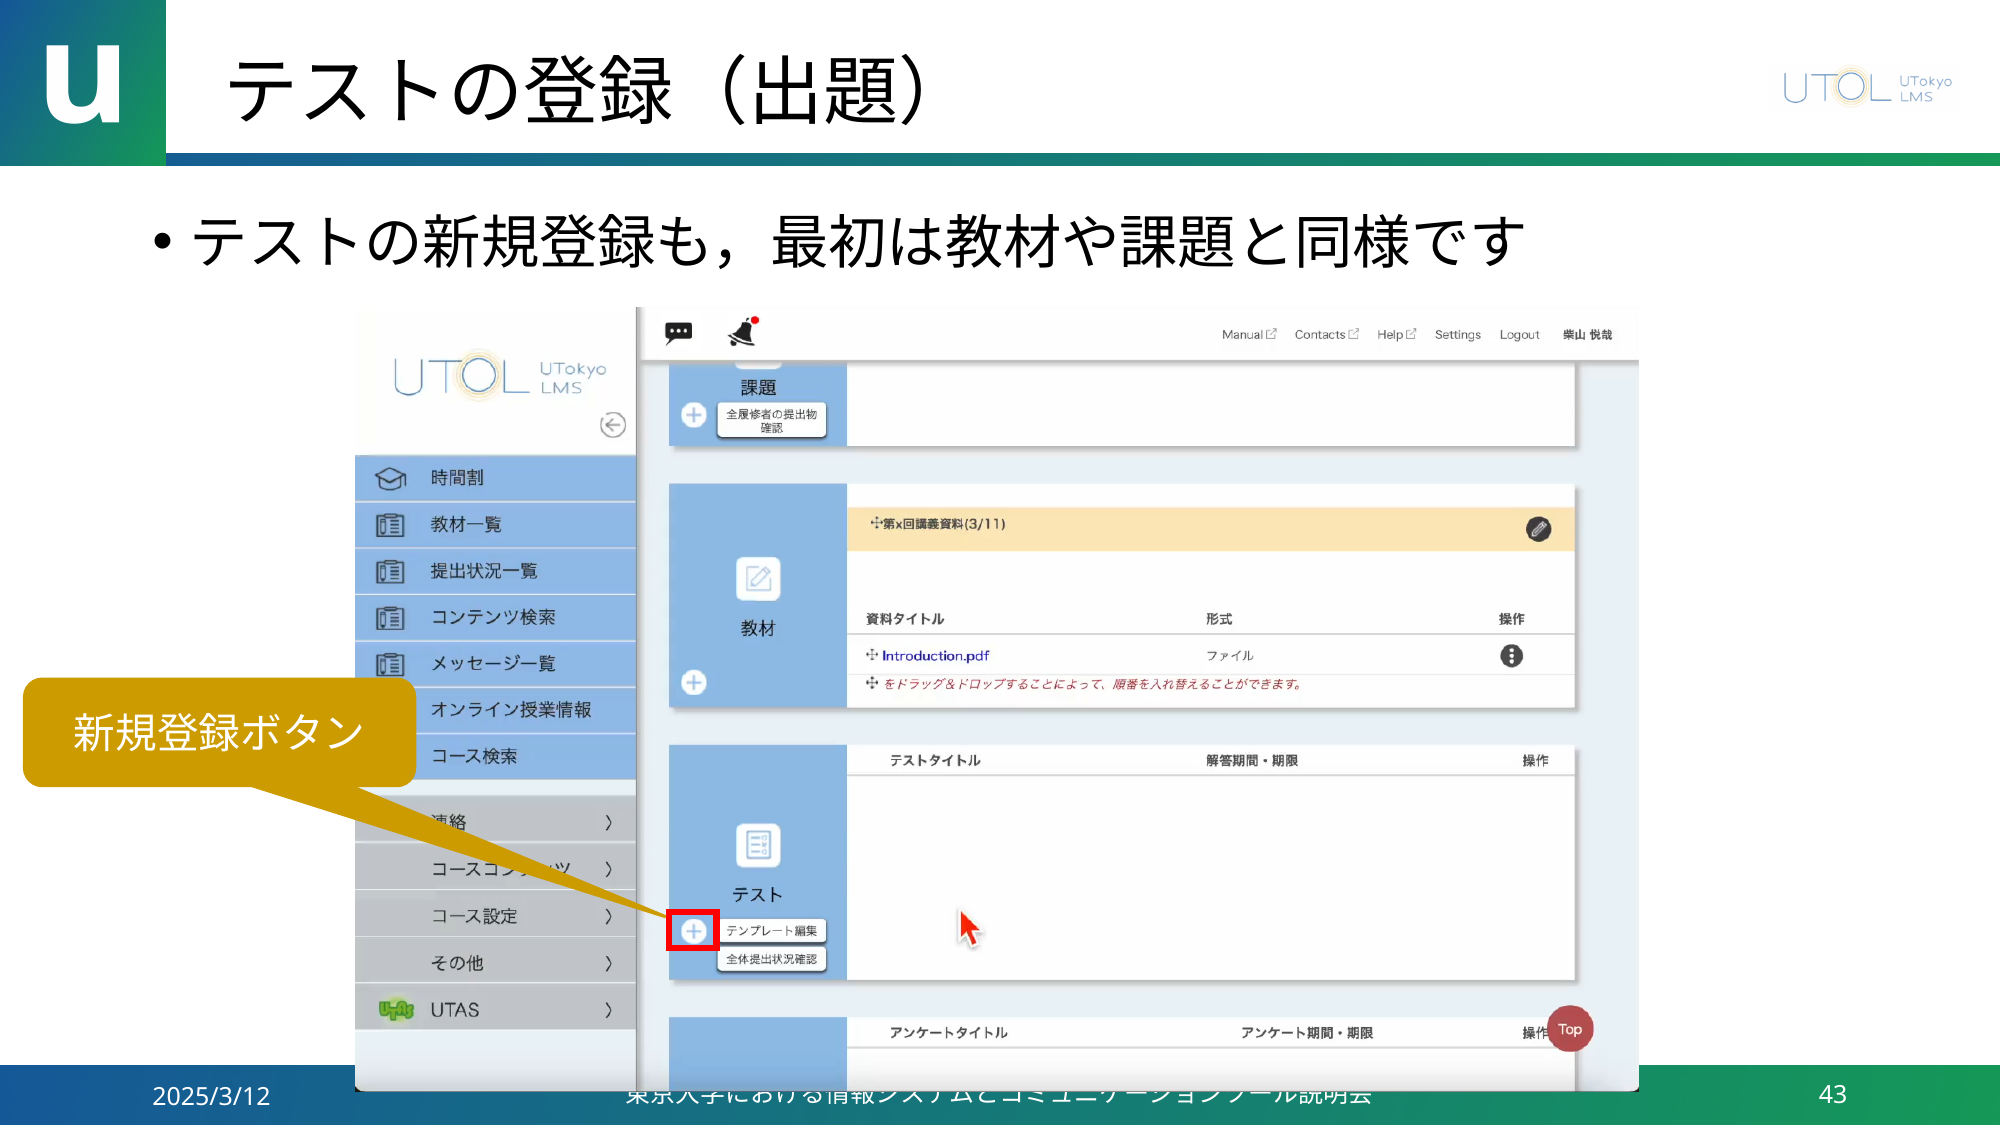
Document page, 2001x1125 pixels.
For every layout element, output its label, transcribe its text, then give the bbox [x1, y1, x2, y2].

footer 東京大学における情報システムとコミュニケーションツール説明会 [607, 1093, 1393, 1117]
slide_number 43 [1412, 1074, 1863, 1117]
text_box 新規登録ボタン [22, 677, 353, 820]
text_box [353, 306, 1640, 1093]
picture [0, 0, 2000, 166]
picture [1767, 64, 1961, 114]
title テストの登録（出題） [208, 35, 1863, 154]
picture [0, 1065, 2000, 1125]
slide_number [137, 1074, 588, 1117]
list テストの新規登録も，最初は教材や課題と同様です [137, 205, 1863, 1055]
